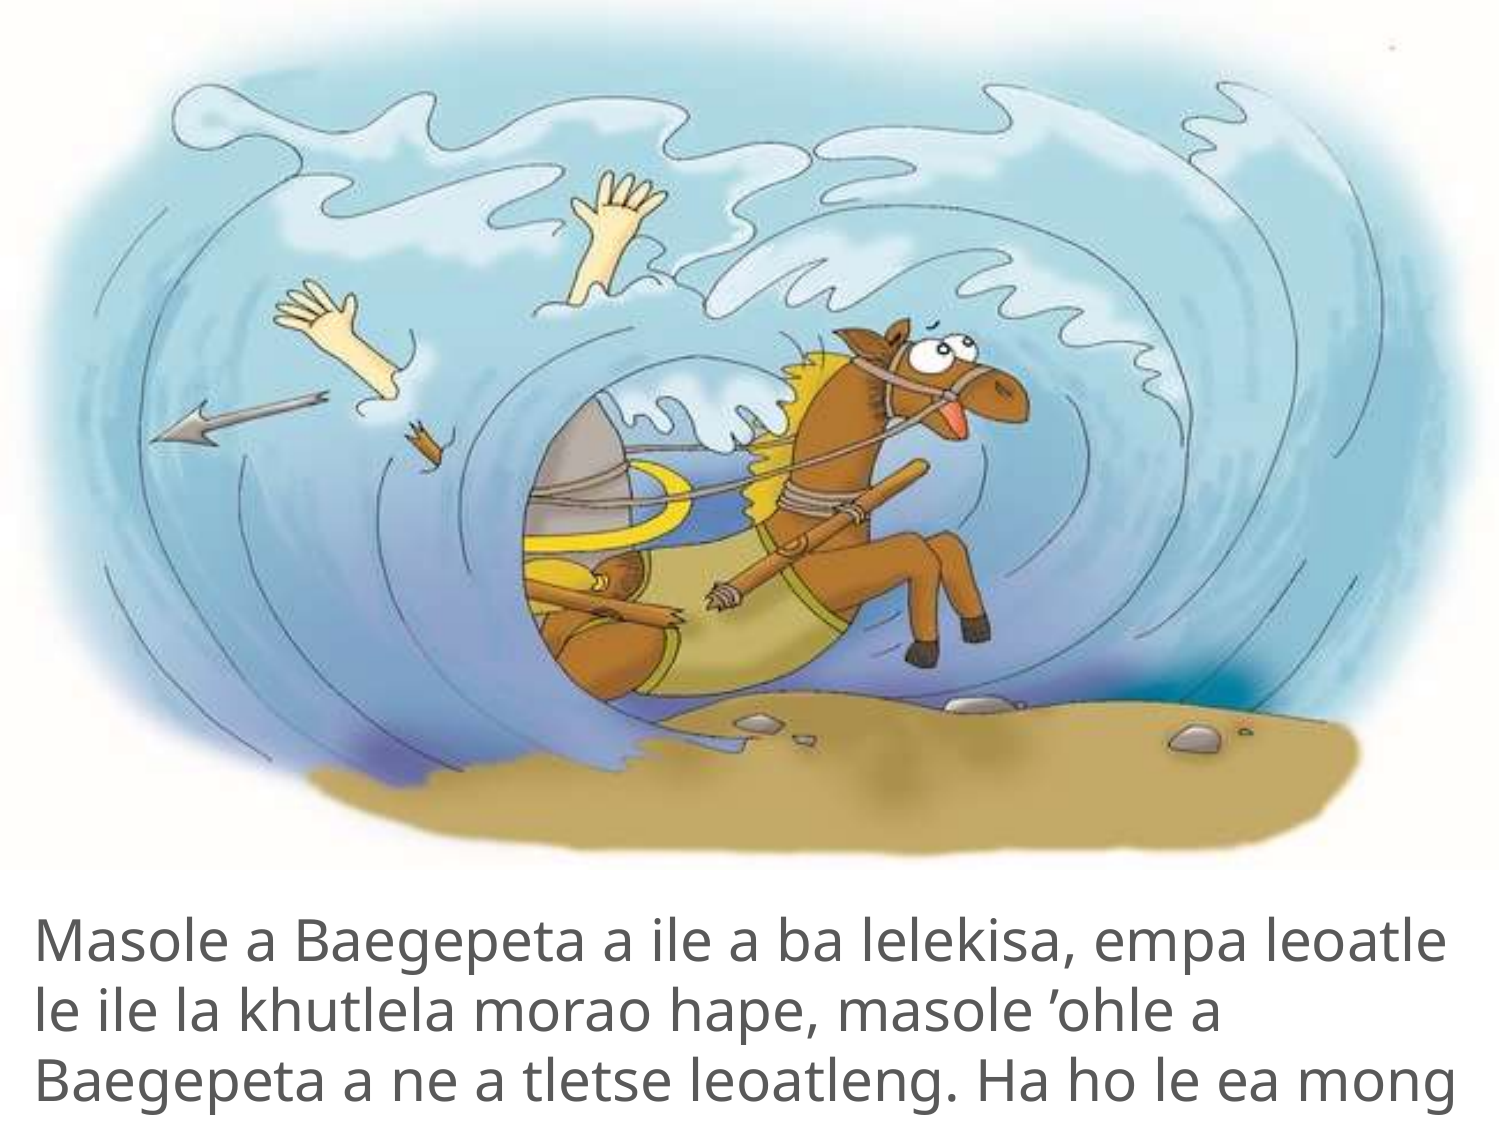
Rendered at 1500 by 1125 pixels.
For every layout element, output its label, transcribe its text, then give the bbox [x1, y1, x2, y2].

text_box Masole a Baegepeta a ile a ba lelekisa, empa leoatle le ile la khutlela morao hape, masole ’ohle a Baegepeta a ne a tletse leoatleng. Ha ho le ea mong oa bona ea ileng a pholoha. [18, 895, 1500, 1125]
picture [0, 0, 1500, 870]
